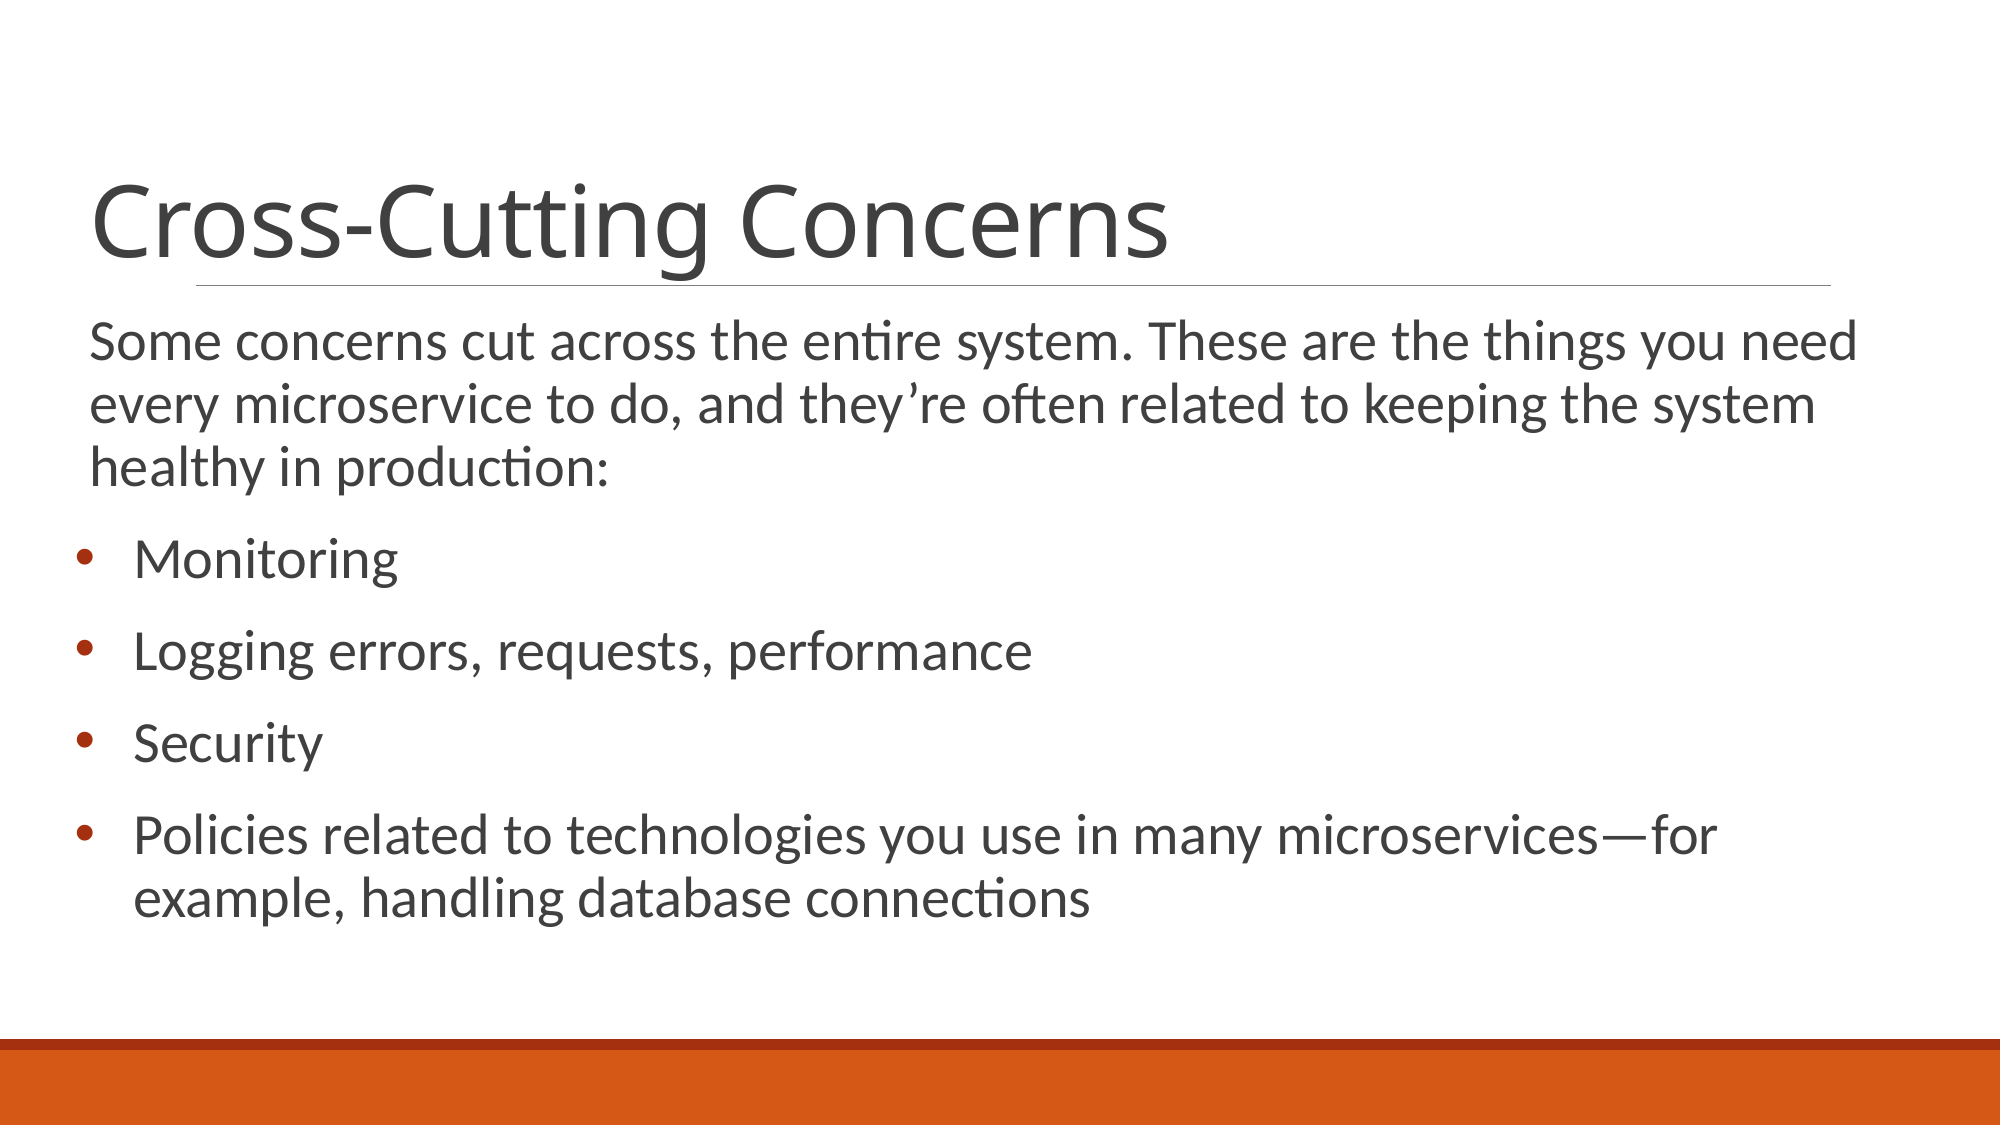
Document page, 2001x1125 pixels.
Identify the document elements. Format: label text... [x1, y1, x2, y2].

title Cross-Cutting Concerns [74, 47, 1936, 285]
list Some concerns cut across the entire system. These are the things you need every microservice to do, and they’re often related to keeping the system healthy in production: Monitoring Logging errors, requests, performance Security Policies related to technologies you use in many microservices—for example, handling database connections [74, 302, 1936, 963]
